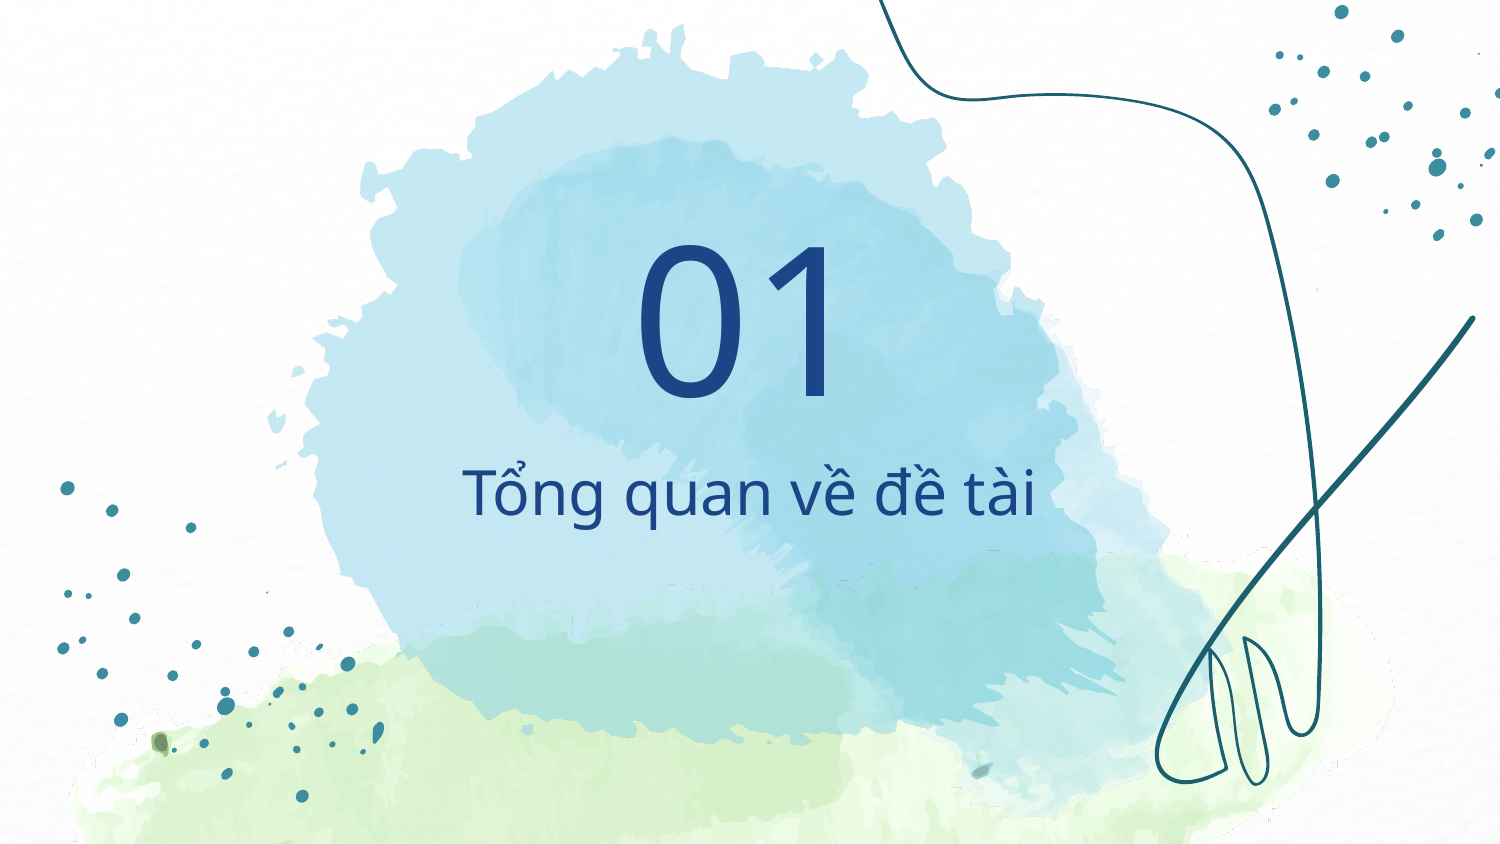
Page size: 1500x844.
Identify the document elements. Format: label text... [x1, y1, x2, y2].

title 01 [434, 166, 1066, 425]
picture [1159, 653, 1224, 780]
picture [0, 0, 1500, 844]
picture [1211, 516, 1318, 783]
title Tổng quan về đề tài [434, 425, 1066, 556]
